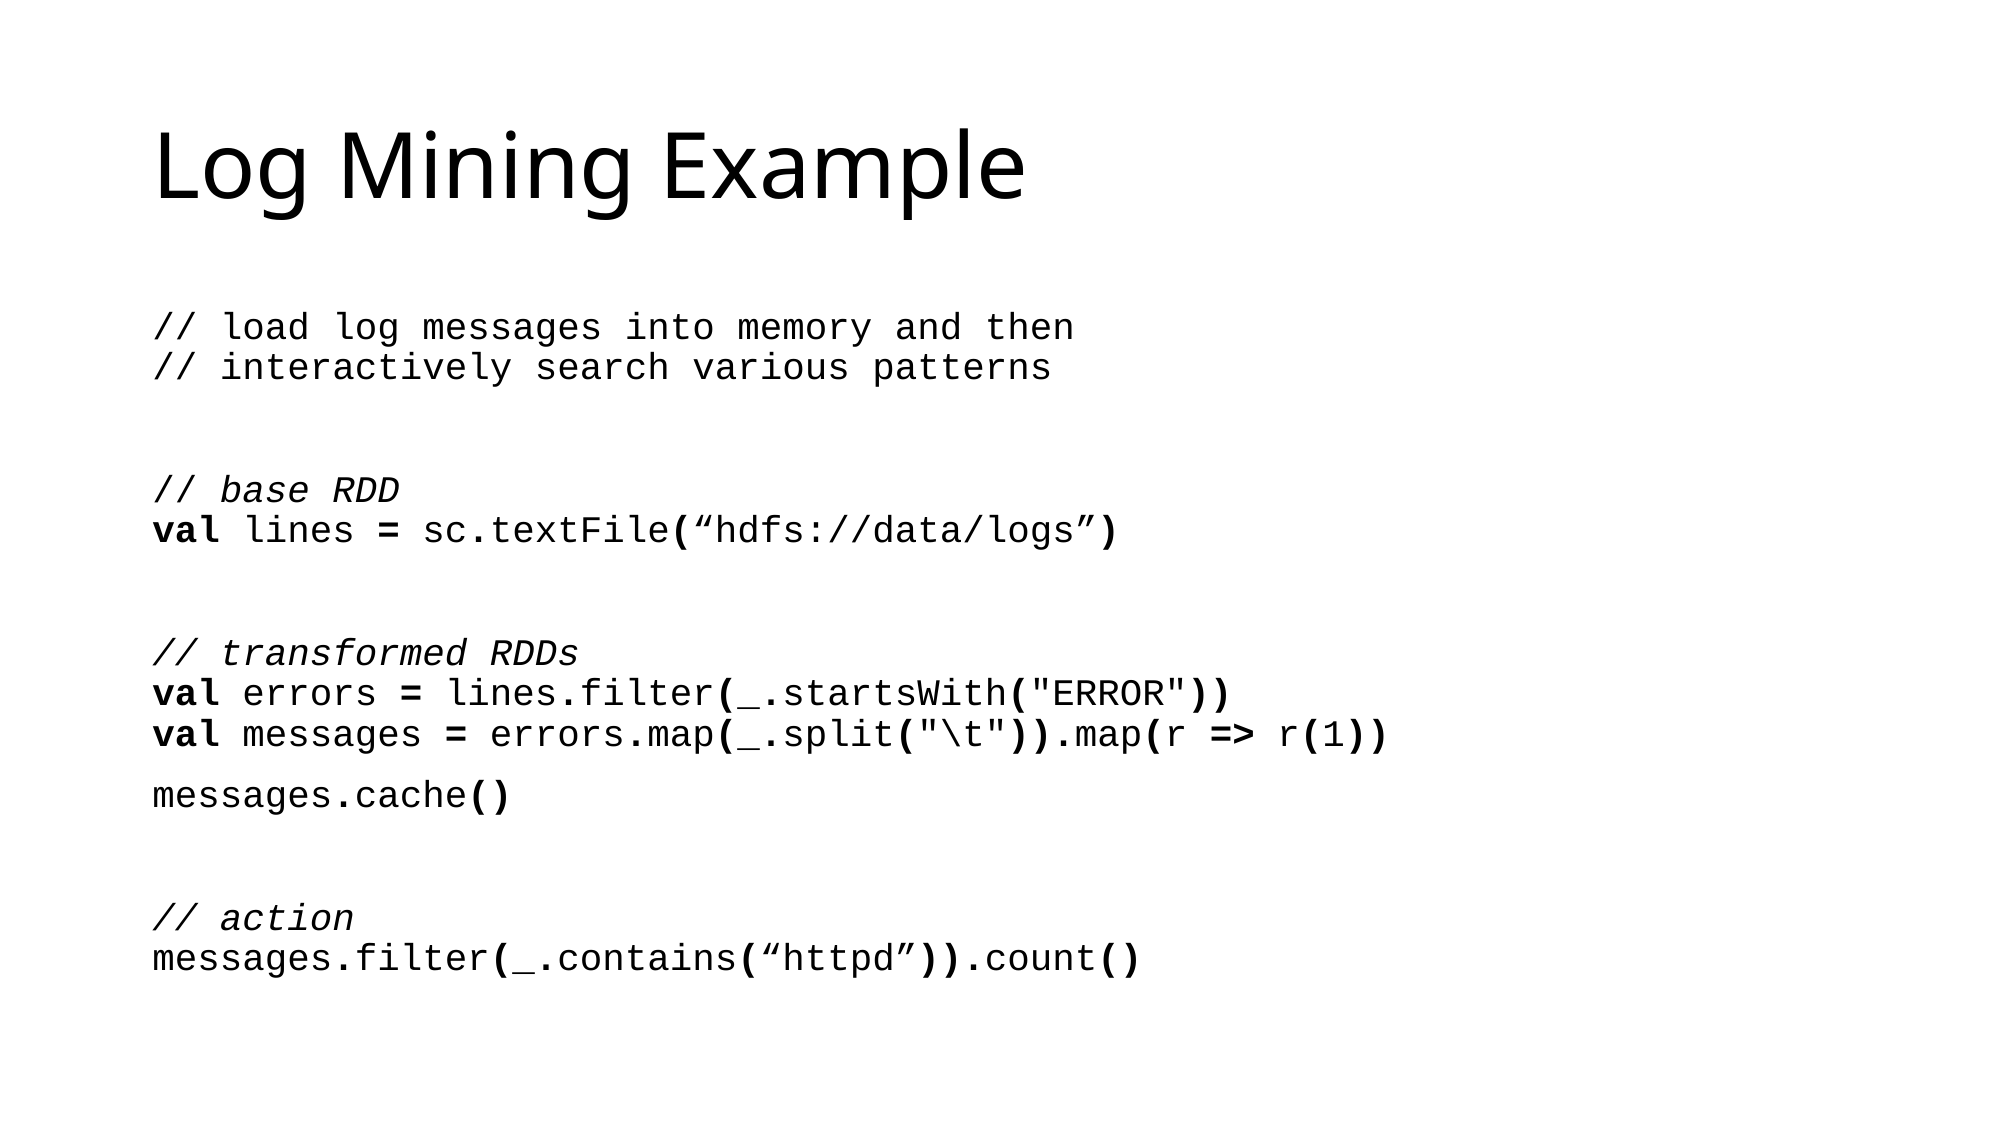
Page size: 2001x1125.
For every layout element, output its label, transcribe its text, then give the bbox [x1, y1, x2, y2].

title Log Mining Example [137, 59, 1863, 278]
list // load log messages into memory and then // interactively search various patterns // base RDD val lines = sc.textFile(“hdfs://data/logs”) // transformed RDDs val errors = lines.filter(_.startsWith("ERROR")) val messages = errors.map(_.split("\t")).map(r => r(1)) messages.cache() // action messages.filter(_.contains(“httpd”)).count() [137, 299, 1863, 1014]
